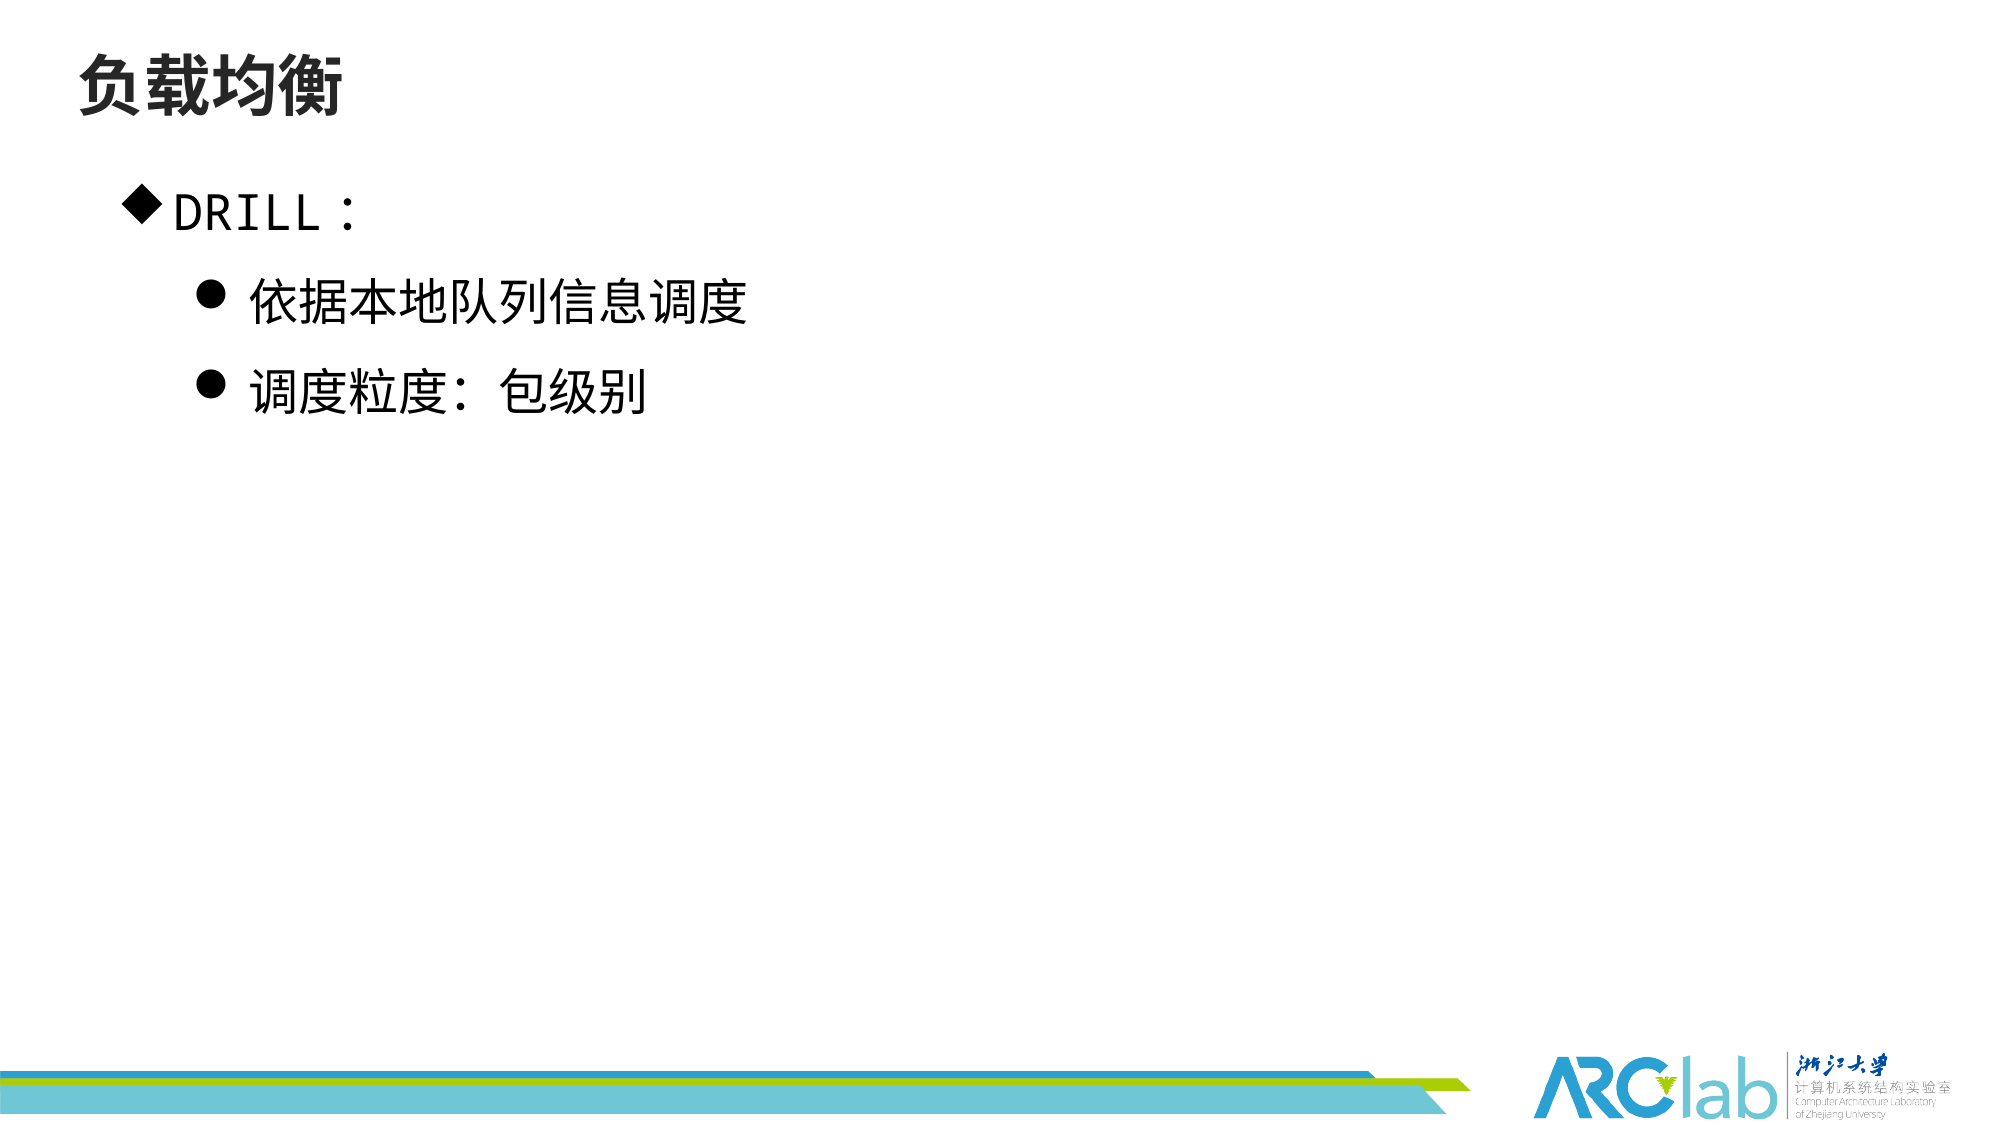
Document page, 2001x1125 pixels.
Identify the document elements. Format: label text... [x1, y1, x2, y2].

text_box 负载均衡 [63, 36, 360, 73]
picture [0, 73, 2000, 1125]
